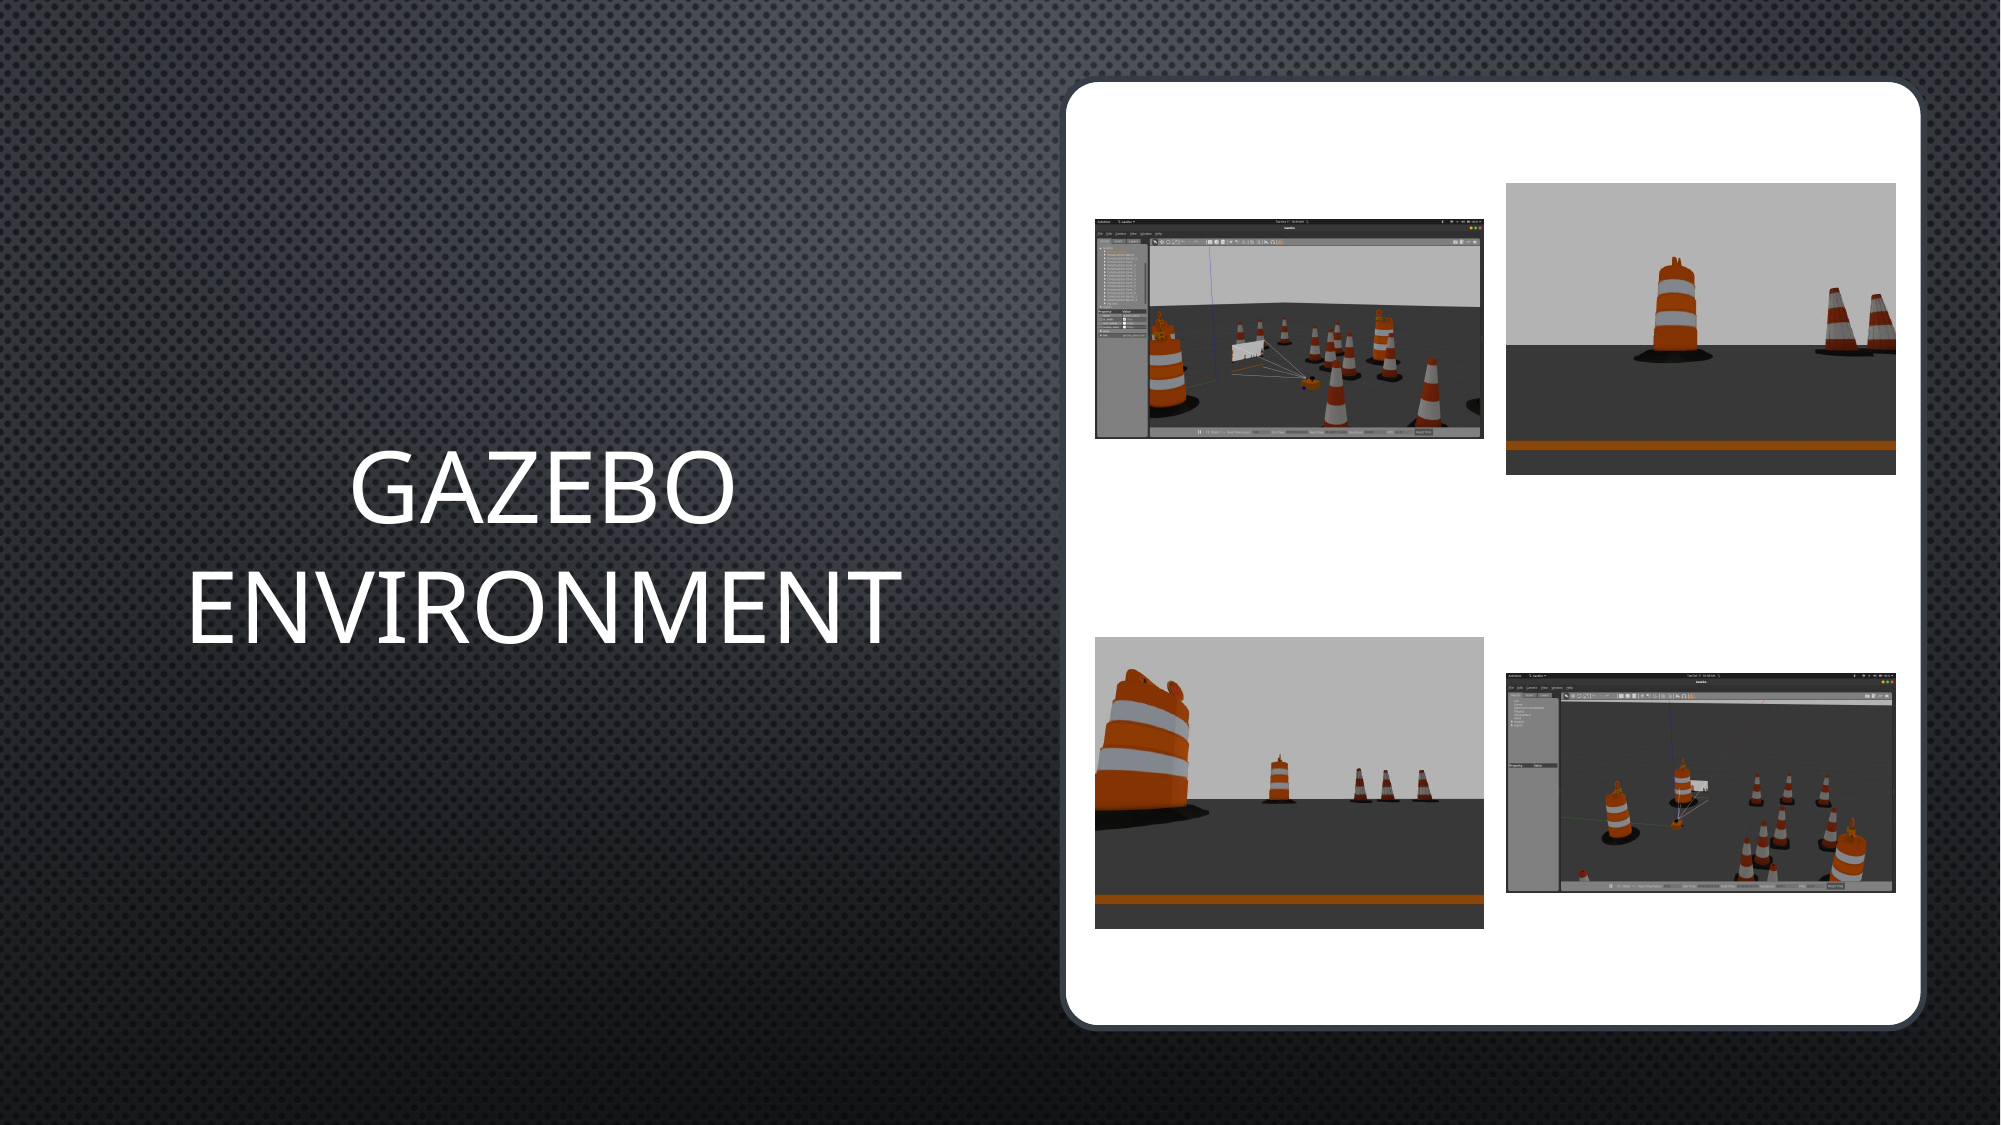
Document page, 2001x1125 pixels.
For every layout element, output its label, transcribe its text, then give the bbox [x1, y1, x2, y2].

text_box [1061, 77, 1926, 1030]
title Gazebo environment [150, 99, 938, 671]
text_box [0, 0, 2000, 1125]
picture [1506, 183, 1896, 476]
picture [1095, 636, 1485, 929]
picture [1506, 673, 1896, 893]
picture [1095, 219, 1485, 439]
